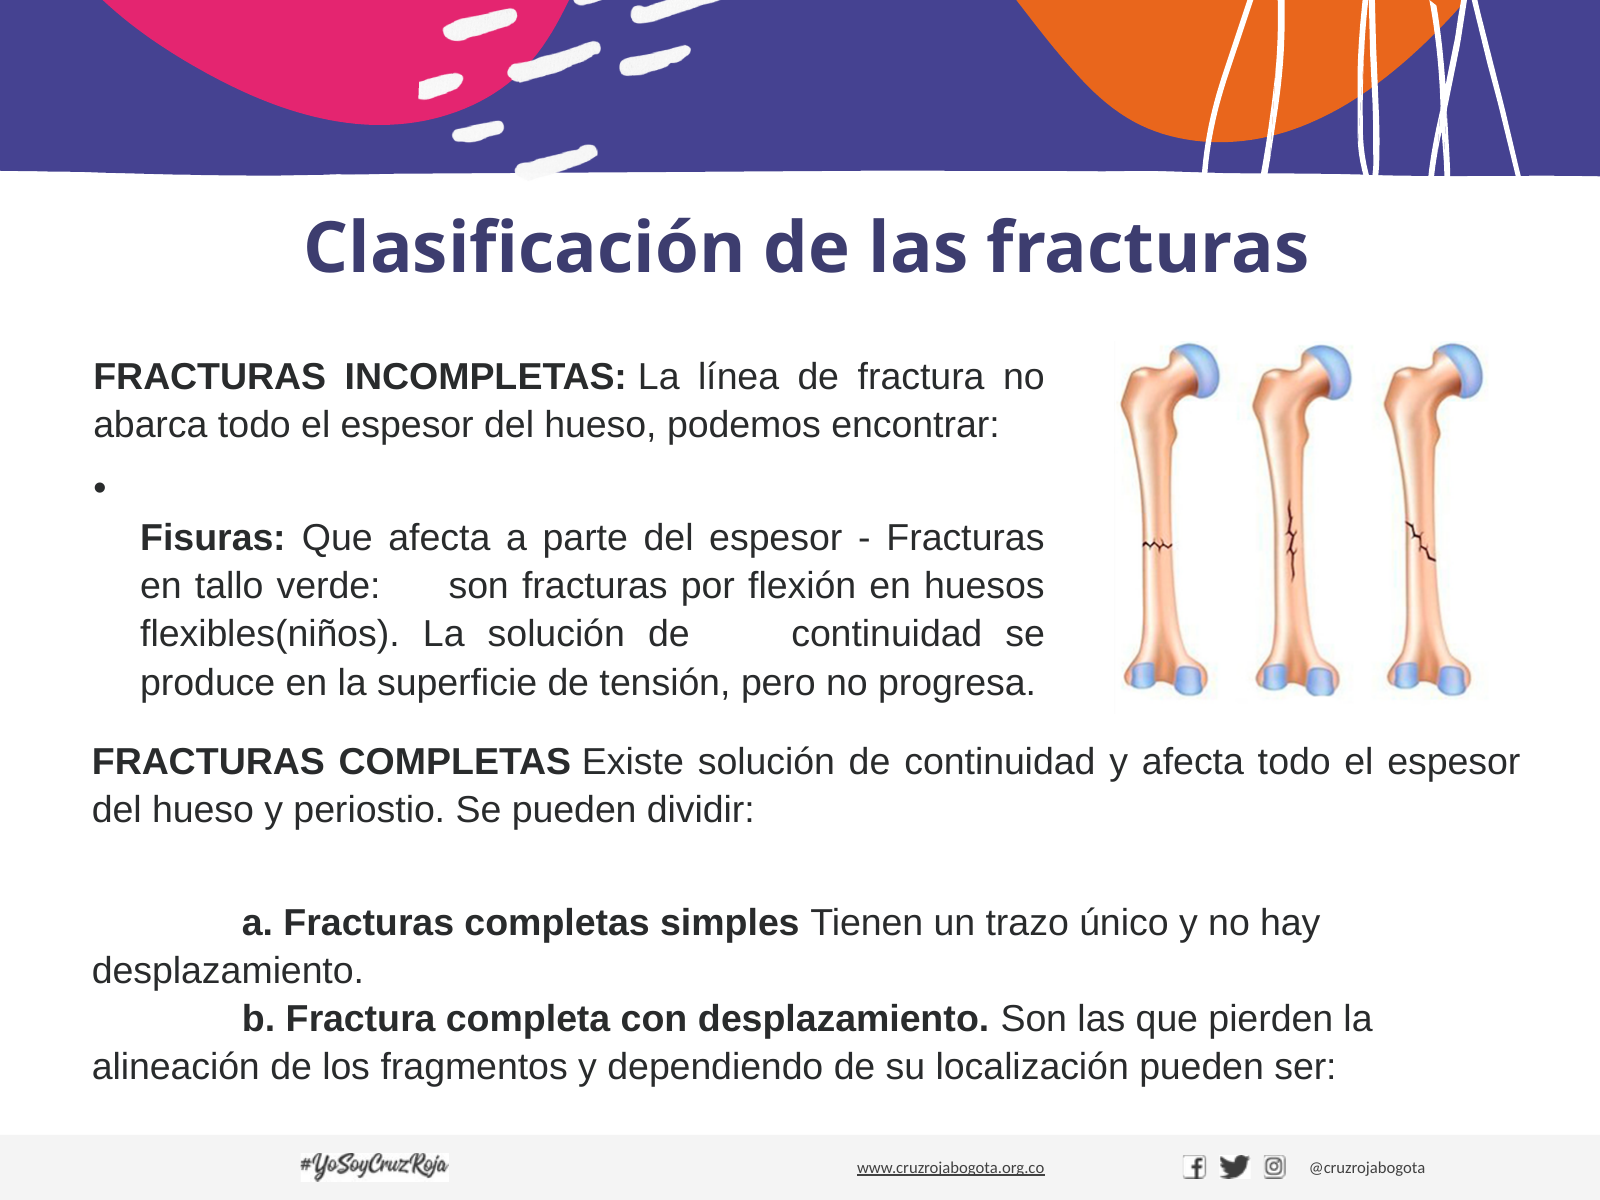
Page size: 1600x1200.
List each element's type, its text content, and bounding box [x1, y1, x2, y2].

text_box FRACTURAS INCOMPLETAS: La línea de fractura no abarca todo el espesor del hueso, podemos encontrar: Fisuras: Que afecta a parte del espesor - Fracturas en tallo verde: son fracturas por flexión en huesos flexibles(niños). La solución de continuidad se produce en la superficie de tensión, pero no progresa. [78, 341, 1060, 714]
text_box FRACTURAS COMPLETAS Existe solución de continuidad y afecta todo el espesor del hueso y periostio. Se pueden dividir: a. Fracturas completas simples Tienen un trazo único y no hay desplazamiento. b. Fractura completa con desplazamiento. Son las que pierden la alineación de los fragmentos y dependiendo de su localización pueden ser: [76, 726, 1536, 1097]
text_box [0, 0, 1600, 201]
title Clasificación de las fracturas [146, 212, 1466, 403]
picture [1106, 341, 1507, 715]
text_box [0, 1134, 1600, 1200]
